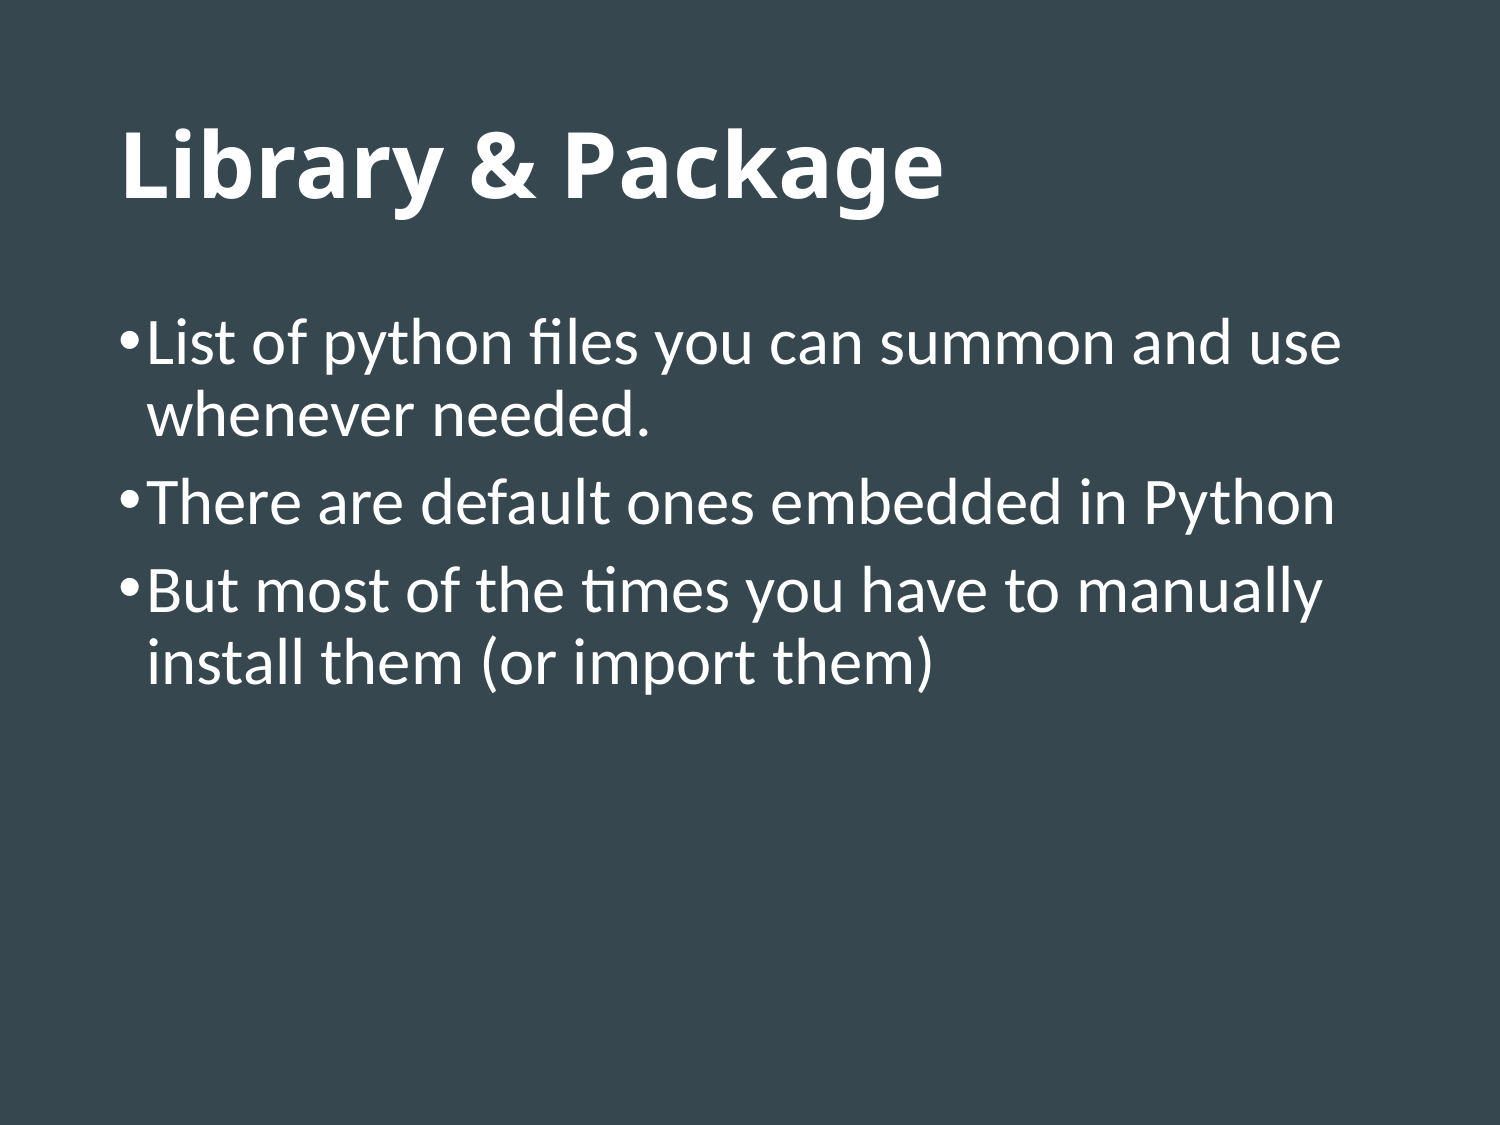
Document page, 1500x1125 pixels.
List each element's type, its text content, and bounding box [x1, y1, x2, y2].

title Library & Package [103, 59, 1397, 278]
list List of python files you can summon and use whenever needed. There are default ones embedded in Python But most of the times you have to manually install them (or import them) [103, 299, 1397, 1014]
